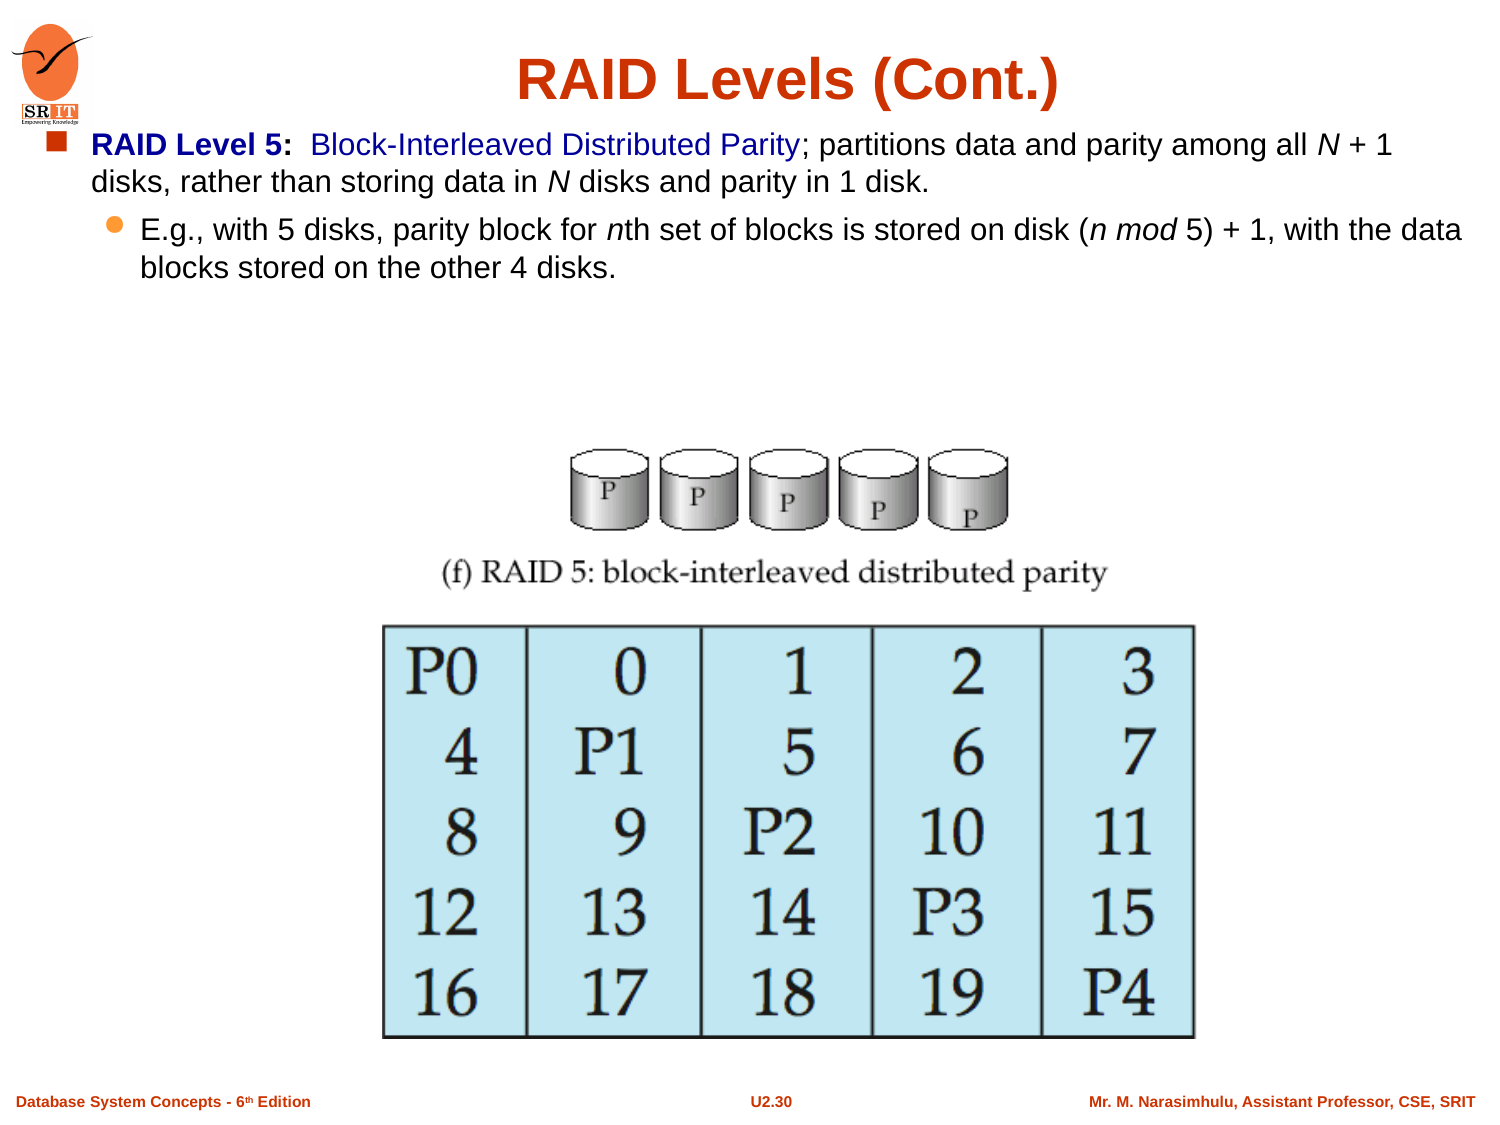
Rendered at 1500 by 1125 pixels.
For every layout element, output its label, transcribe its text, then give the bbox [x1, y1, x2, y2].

title RAID Levels (Cont.) [125, 18, 1452, 116]
list RAID Level 5: Block-Interleaved Distributed Parity; partitions data and parity among all N + 1 disks, rather than storing data in N disks and parity in 1 disk. E.g., with 5 disks, parity block for nth set of blocks is stored on disk (n mod 5) + 1, with the data blocks stored on the other 4 disks. [33, 116, 1486, 413]
picture [11, 19, 93, 128]
picture [415, 419, 1157, 618]
picture [382, 624, 1198, 1039]
